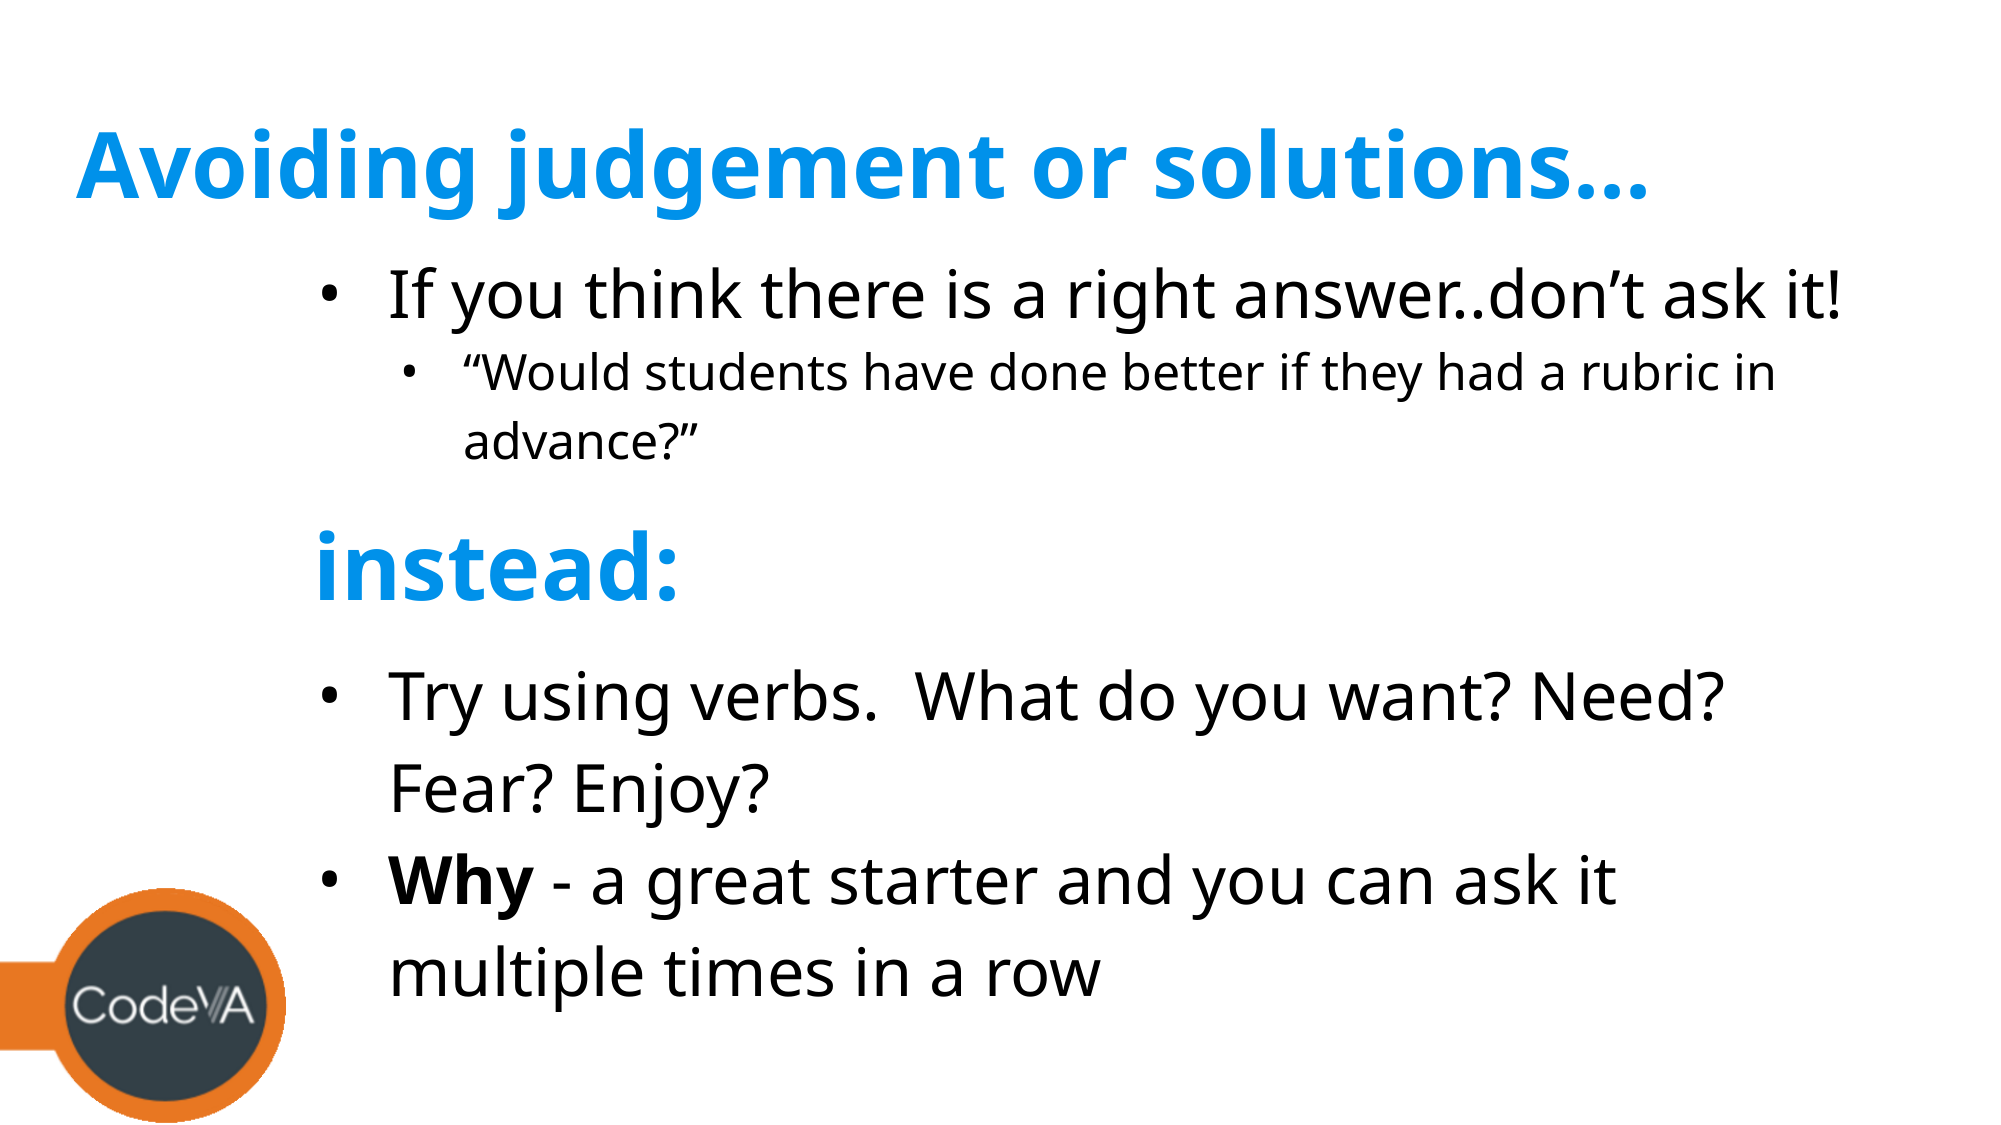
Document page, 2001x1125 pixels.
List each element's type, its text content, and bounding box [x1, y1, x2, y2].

picture [0, 885, 286, 1125]
title Avoiding judgement or solutions... [61, 59, 1947, 278]
list If you think there is a right answer..don’t ask it! “Would students have done better if they had a rubric in advance?” instead: Try using verbs. What do you want? Need? Fear? Enjoy? Why - a great starter and you can ask it multiple times in a row [298, 224, 1863, 1082]
